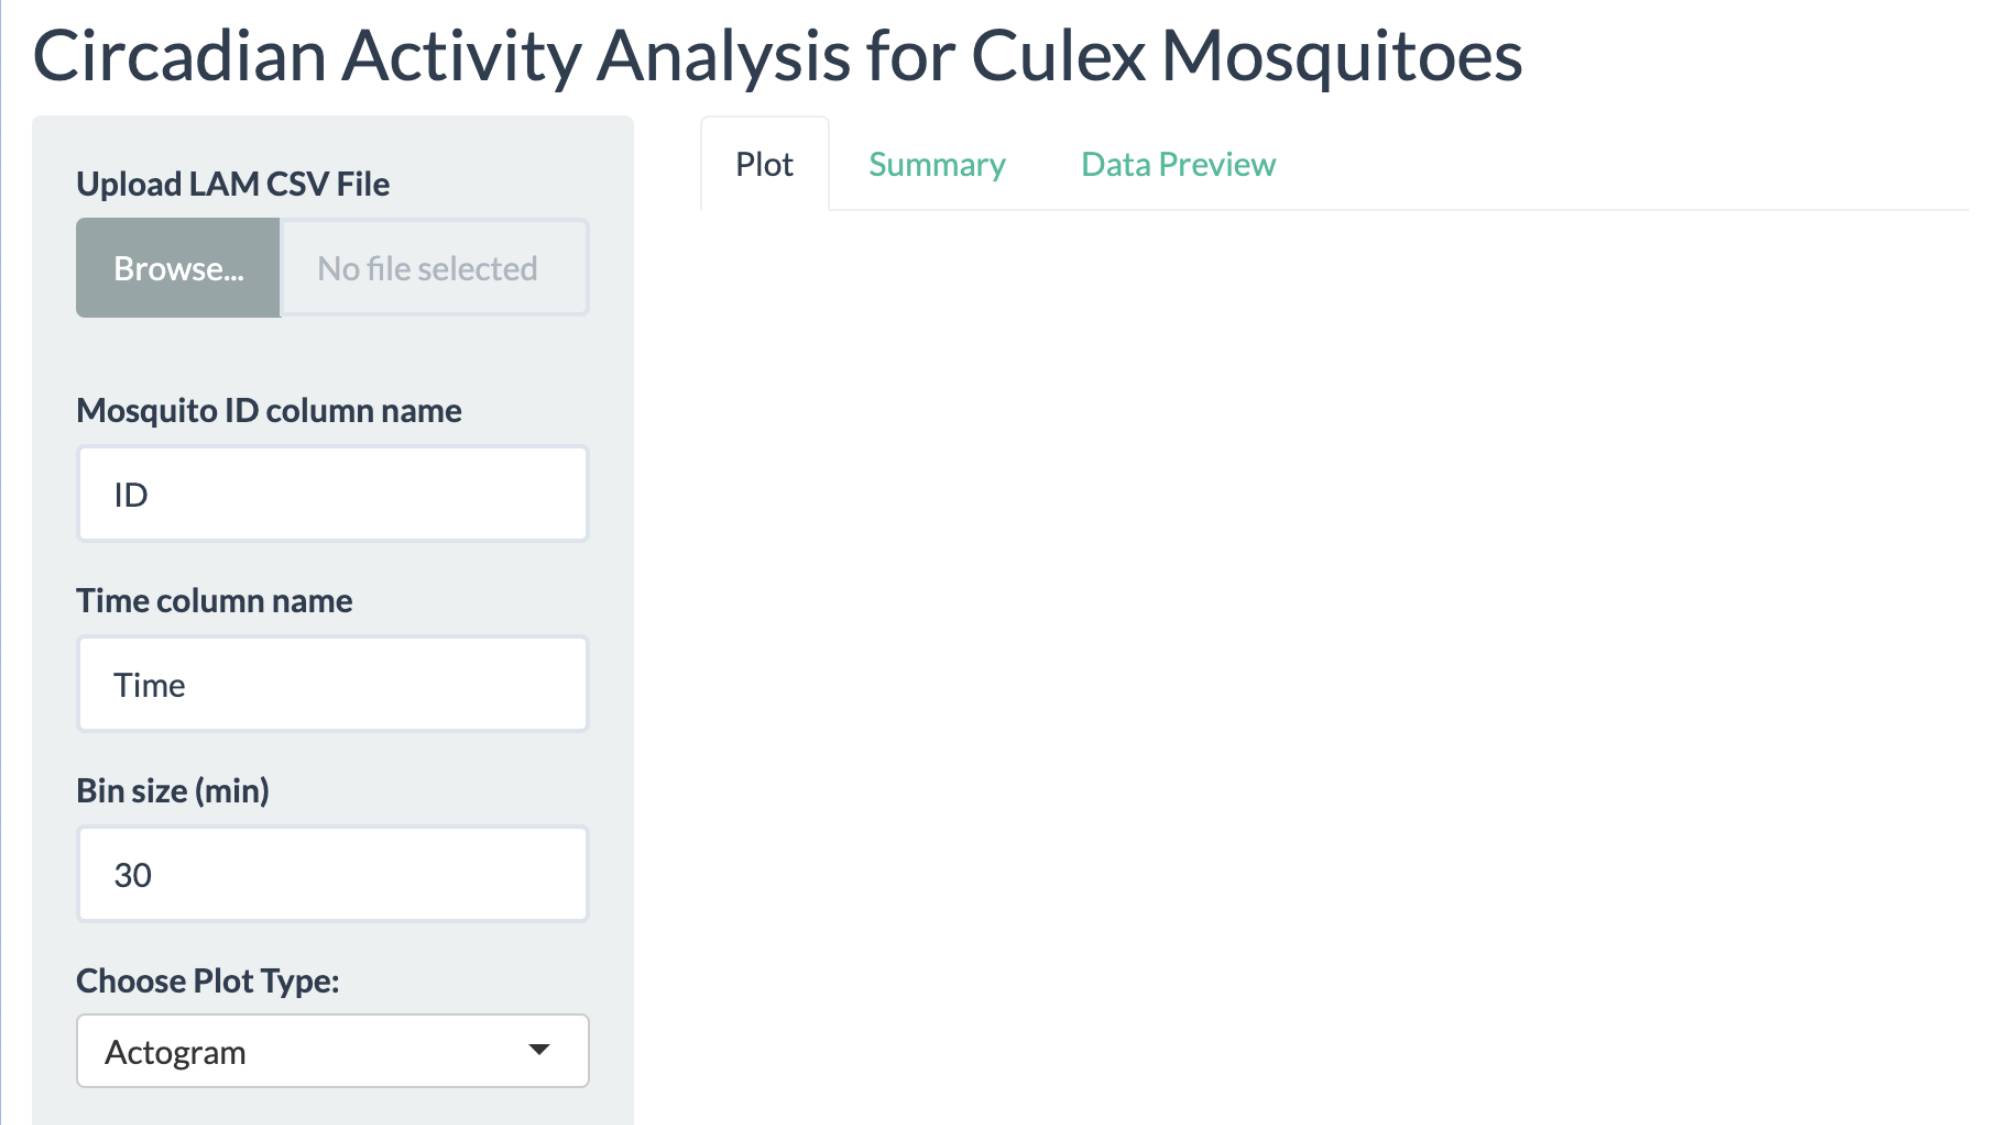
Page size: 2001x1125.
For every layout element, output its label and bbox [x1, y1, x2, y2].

list [0, 0, 2000, 1125]
